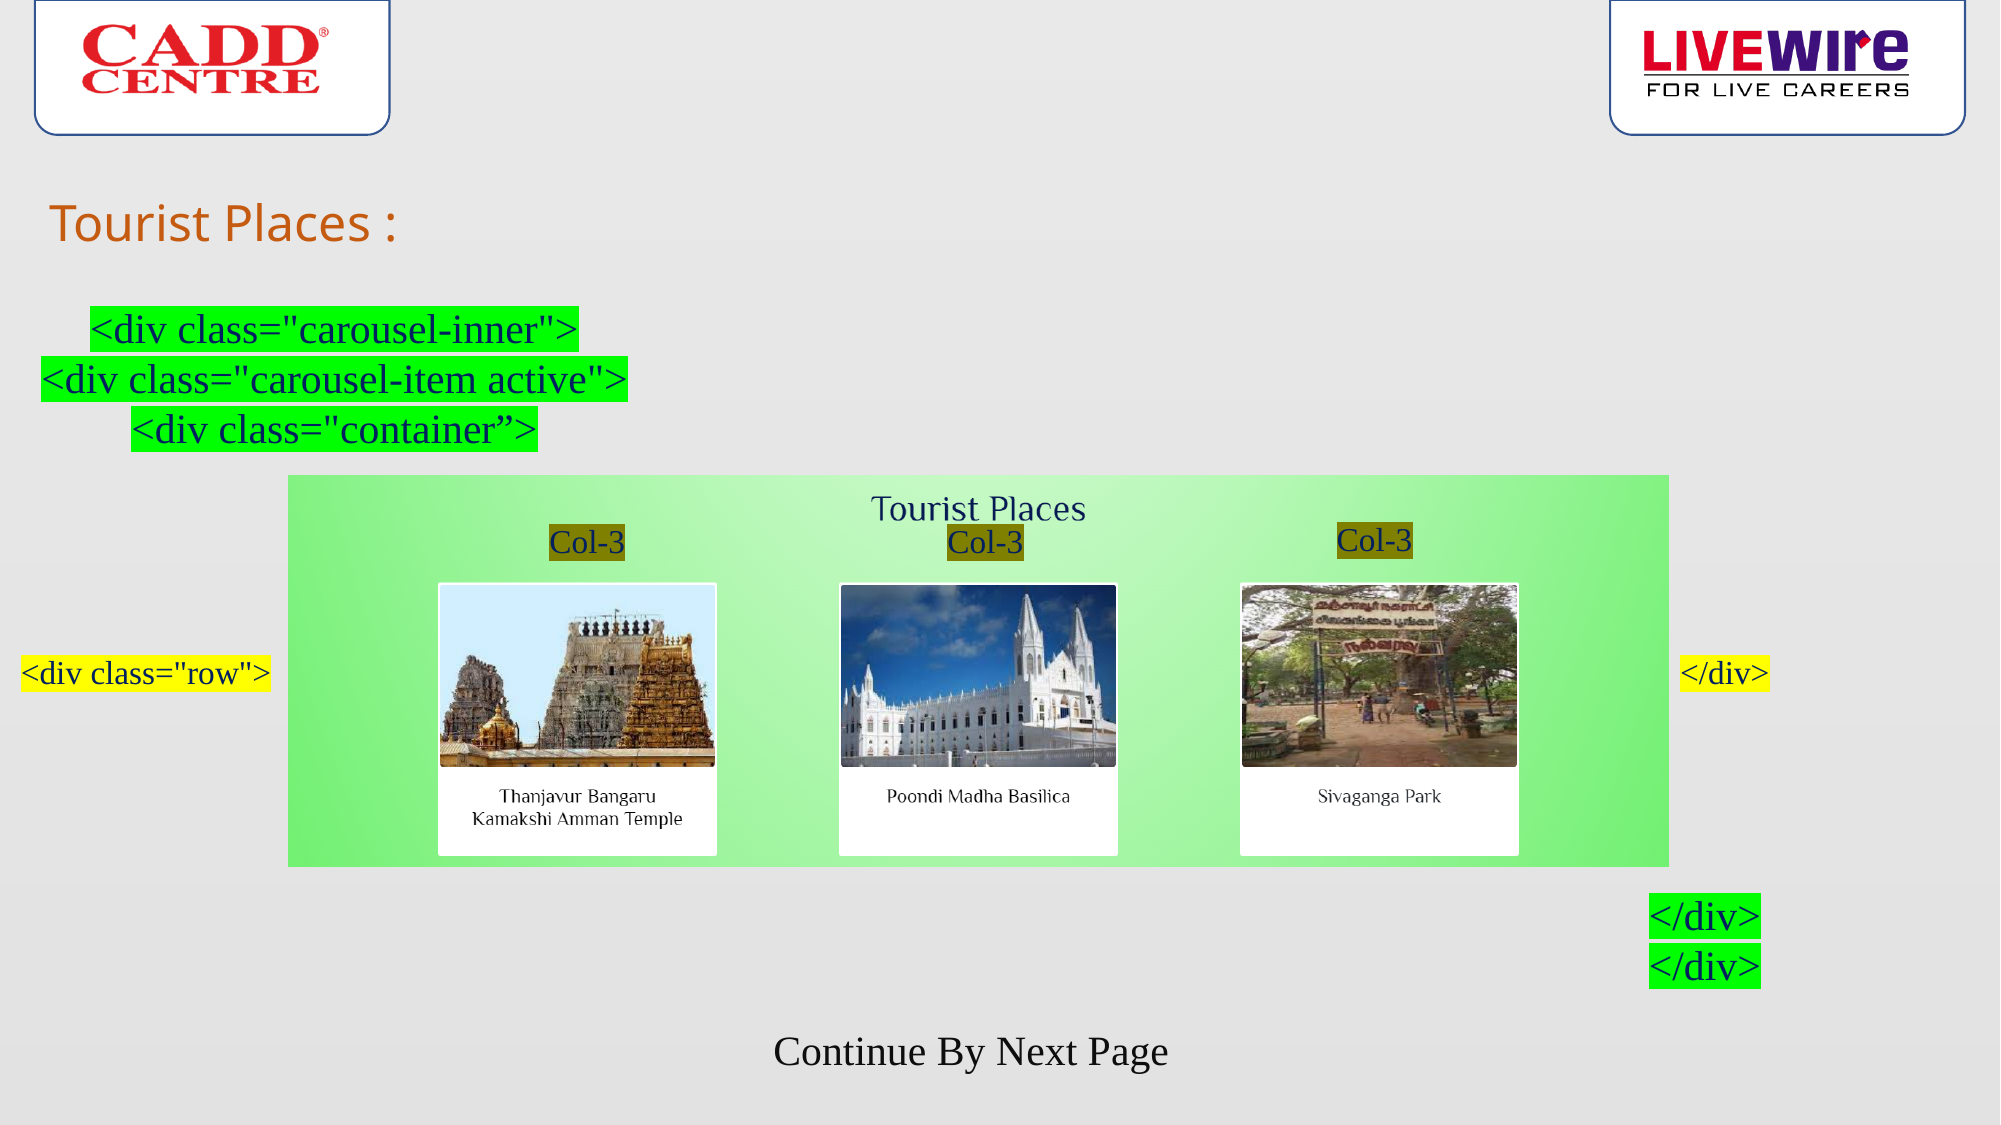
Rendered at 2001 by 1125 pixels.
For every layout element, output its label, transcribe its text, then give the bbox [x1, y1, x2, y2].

picture [77, 22, 333, 104]
text_box [33, 0, 391, 137]
text_box [1609, 0, 1967, 137]
picture [1644, 29, 1909, 97]
text_box Continue By Next Page [758, 1016, 1198, 1082]
text_box </div> [1669, 643, 1788, 739]
picture [288, 475, 1669, 867]
text_box <div class="row"> [6, 643, 288, 739]
text_box <div class="carousel-inner"> <div class="carousel-item active"> <div class="container”> [0, 294, 669, 459]
text_box Tourist Places : [34, 183, 738, 259]
text_box </div> </div> [1634, 881, 1777, 997]
